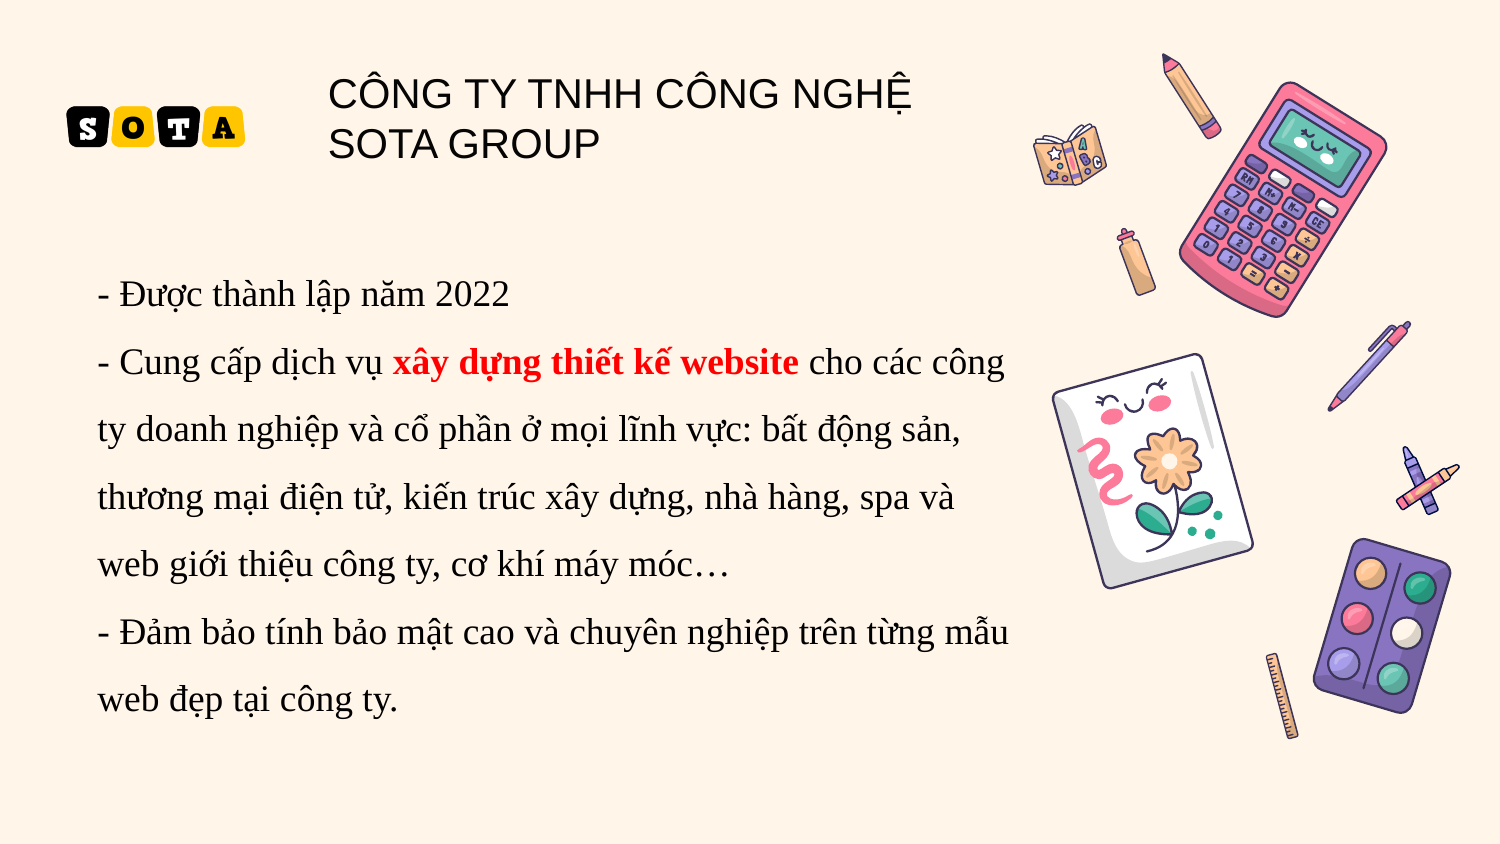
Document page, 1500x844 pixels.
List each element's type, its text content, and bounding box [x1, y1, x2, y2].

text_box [1311, 537, 1453, 715]
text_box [1265, 652, 1299, 740]
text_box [1395, 445, 1461, 516]
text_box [1326, 320, 1412, 412]
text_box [1176, 81, 1389, 319]
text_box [1032, 122, 1108, 187]
text_box - Được thành lập năm 2022 - Cung cấp dịch vụ xây dựng thiết kế website cho các công ty doanh nghiệp và cổ phần ở mọi lĩnh vực: bất động sản, thương mại điện tử, kiến trúc xây dựng, nhà hàng, spa và web giới thiệu công ty, cơ khí máy móc… - Đảm bảo tính bảo mật cao và chuyên nghiệp trên từng mẫu web đẹp tại công ty. [82, 239, 1026, 727]
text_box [1051, 352, 1255, 590]
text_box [1161, 53, 1223, 140]
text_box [1115, 227, 1157, 297]
text_box CÔNG TY TNHH CÔNG NGHỆ SOTA GROUP [313, 59, 960, 175]
picture [65, 75, 247, 177]
